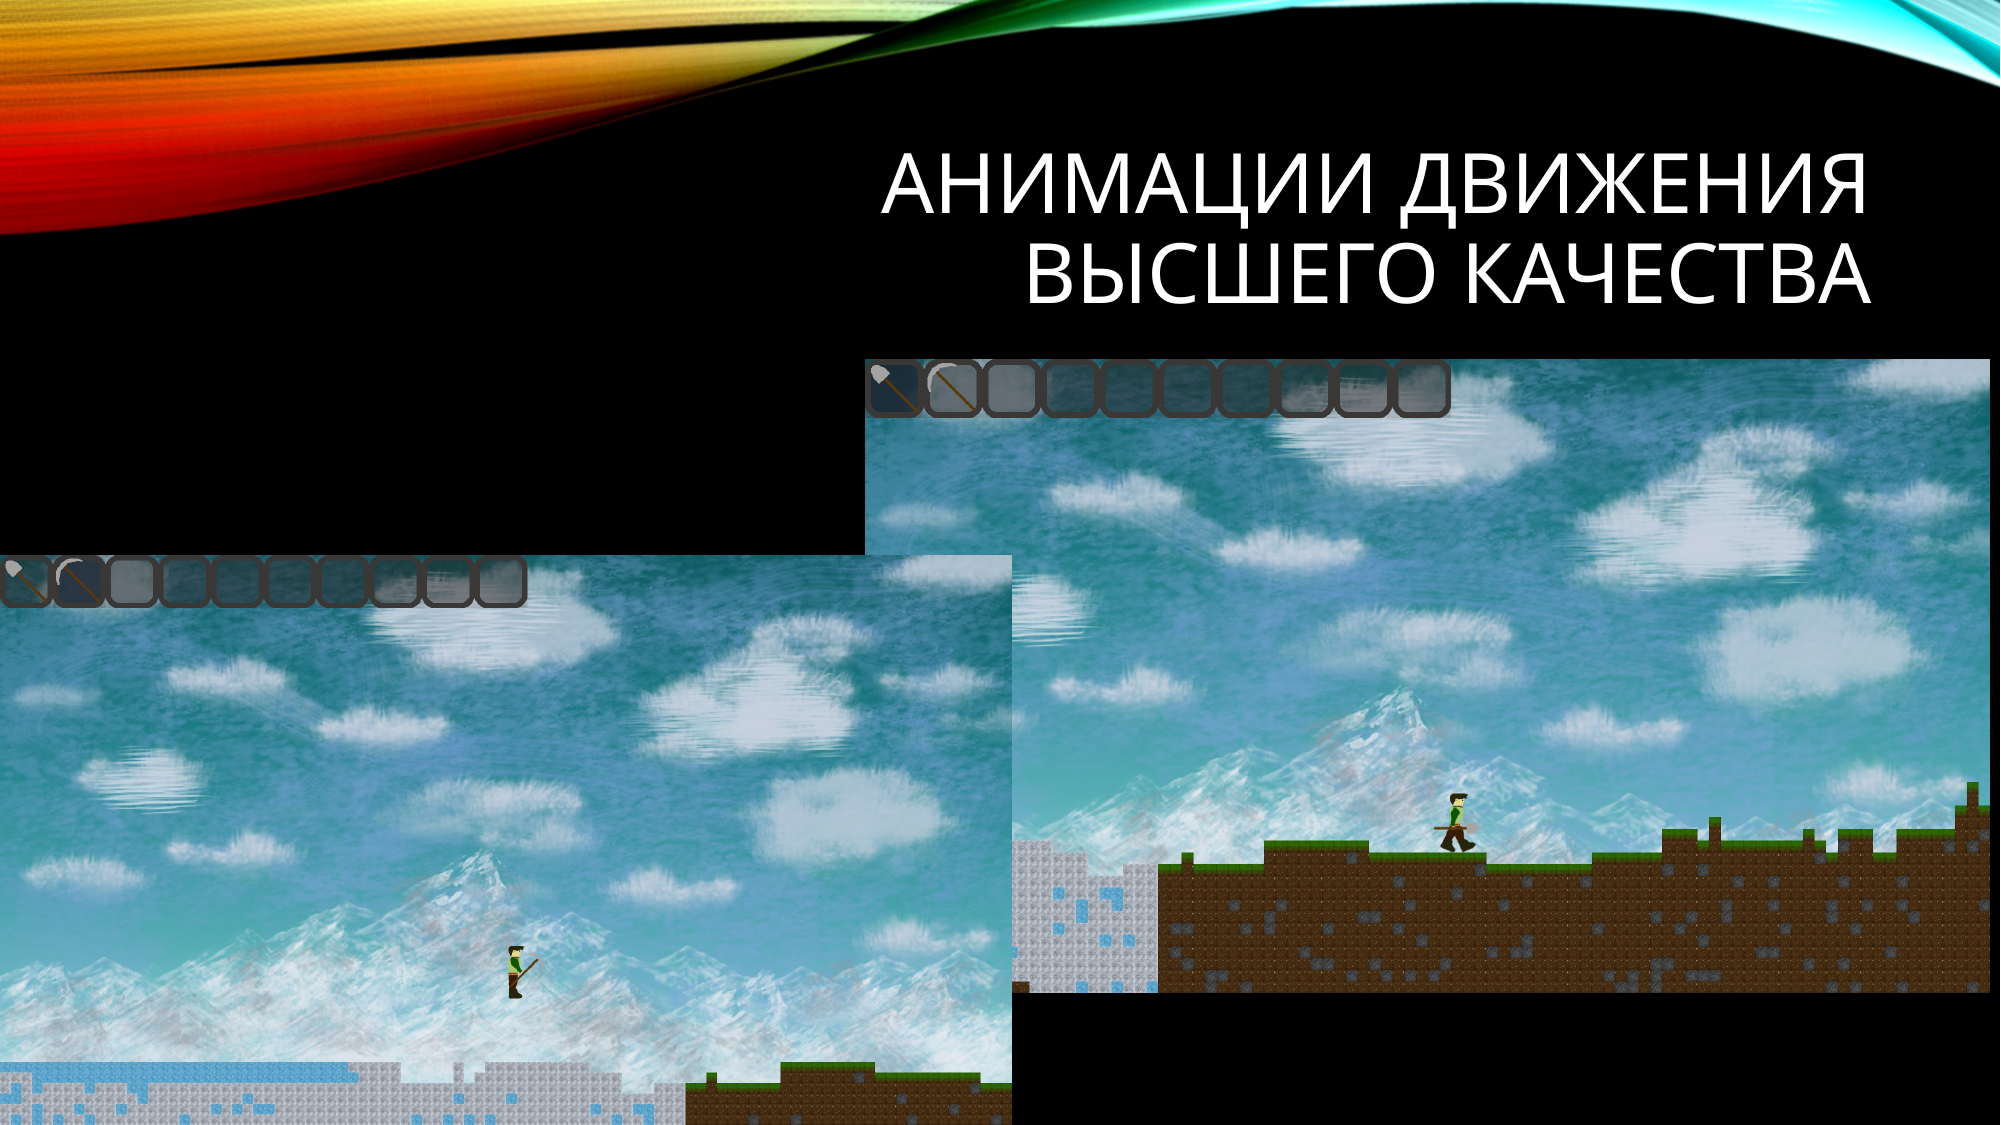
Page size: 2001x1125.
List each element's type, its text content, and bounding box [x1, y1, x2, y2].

picture [0, 0, 2000, 237]
picture [0, 359, 1990, 1125]
title Анимации движения высшего качества [474, 125, 1888, 338]
